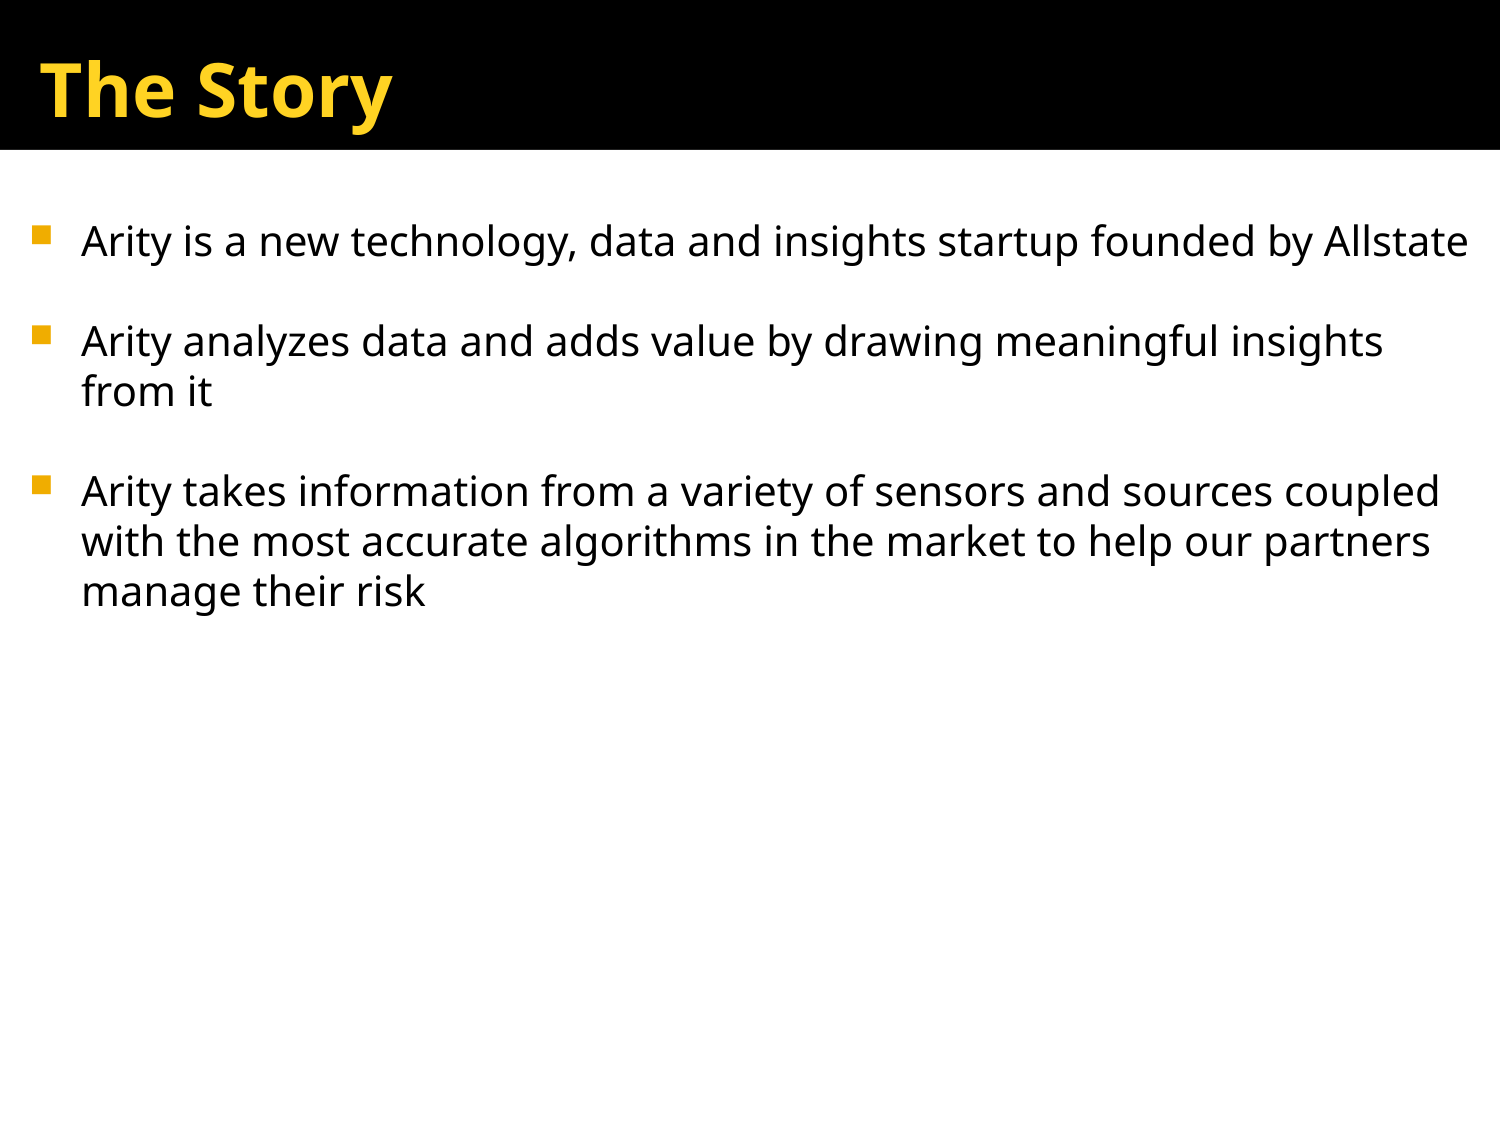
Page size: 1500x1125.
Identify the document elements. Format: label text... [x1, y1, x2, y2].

list Arity is a new technology, data and insights startup founded by Allstate Arity analyzes data and adds value by drawing meaningful insights from it Arity takes information from a variety of sensors and sources coupled with the most accurate algorithms in the market to help our partners manage their risk [0, 149, 1500, 1125]
title The Story [24, 24, 1338, 149]
